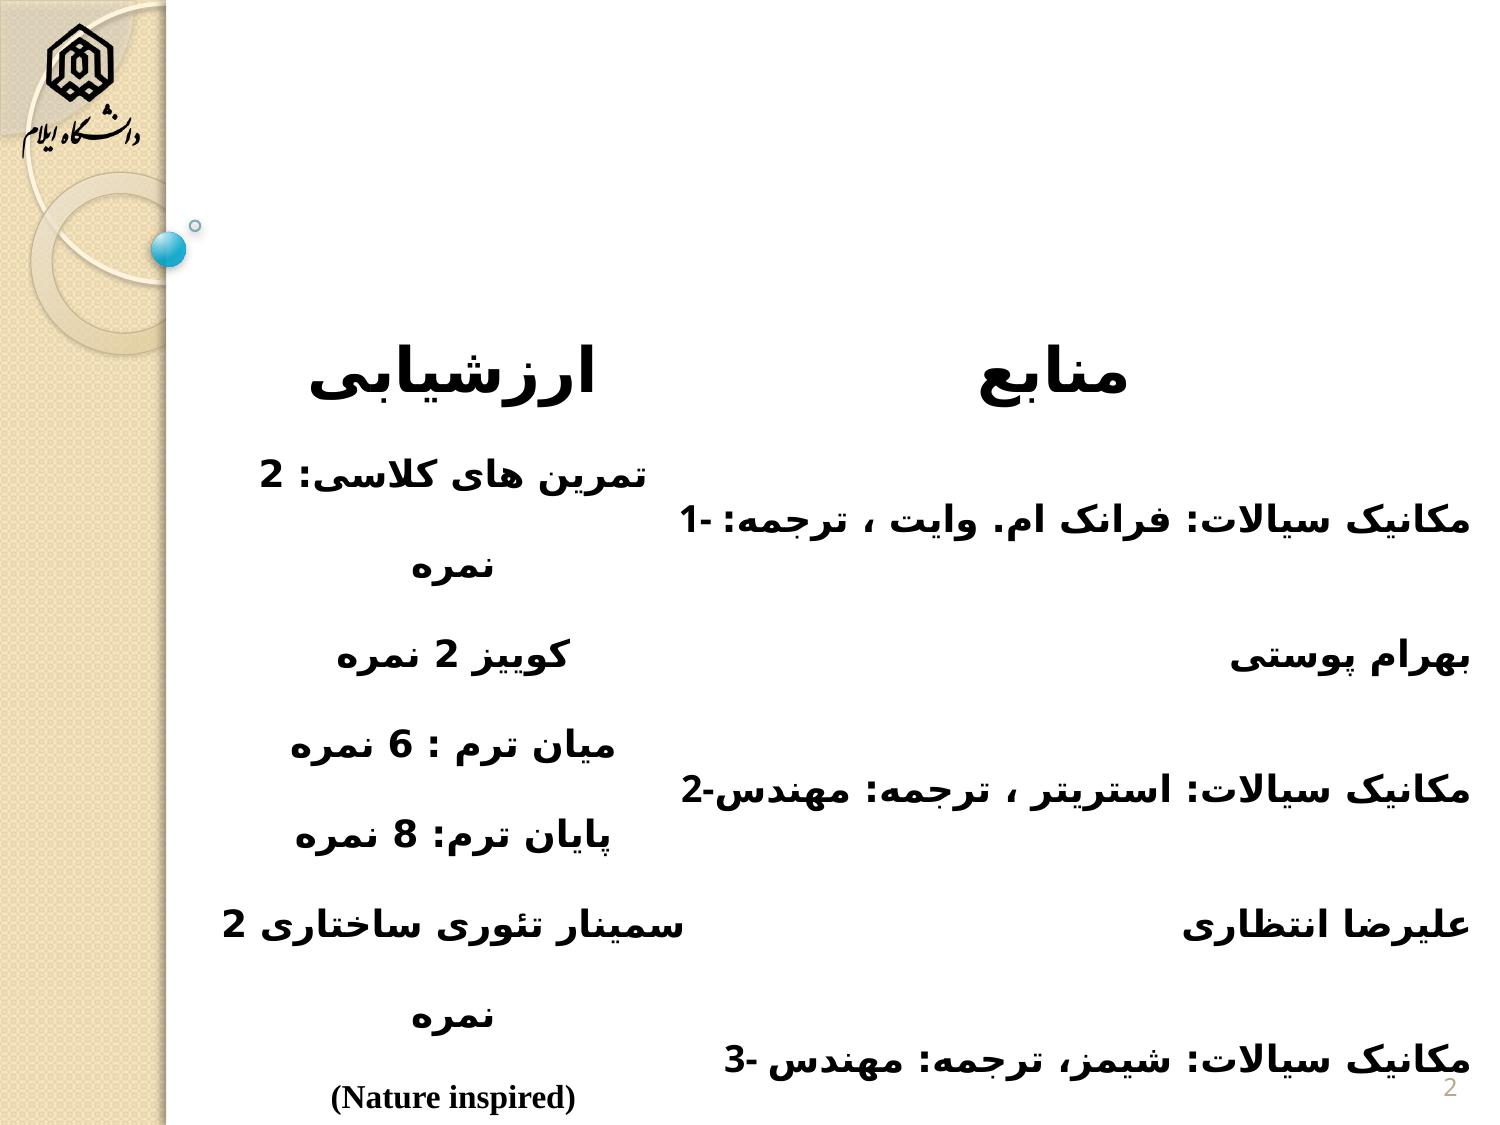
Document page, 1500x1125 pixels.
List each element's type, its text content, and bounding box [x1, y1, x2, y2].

text_box منابع 1- مکانیک سیالات: فرانک ام. وایت ، ترجمه: بهرام پوستی 2-مکانیک سیالات: استریتر ، ترجمه: مهندس علیرضا انتظاری 3- مکانیک سیالات: شیمز، ترجمه: مهندس علیرضا انتظاری [621, 247, 1487, 1125]
text_box ارزشیابی تمرین های کلاسی: 2 نمره کوییز 2 نمره میان ترم : 6 نمره پایان ترم: 8 نمره سمینار تئوری ساختاری 2 نمره (Nature inspired) [199, 247, 621, 1123]
picture [0, 20, 157, 163]
